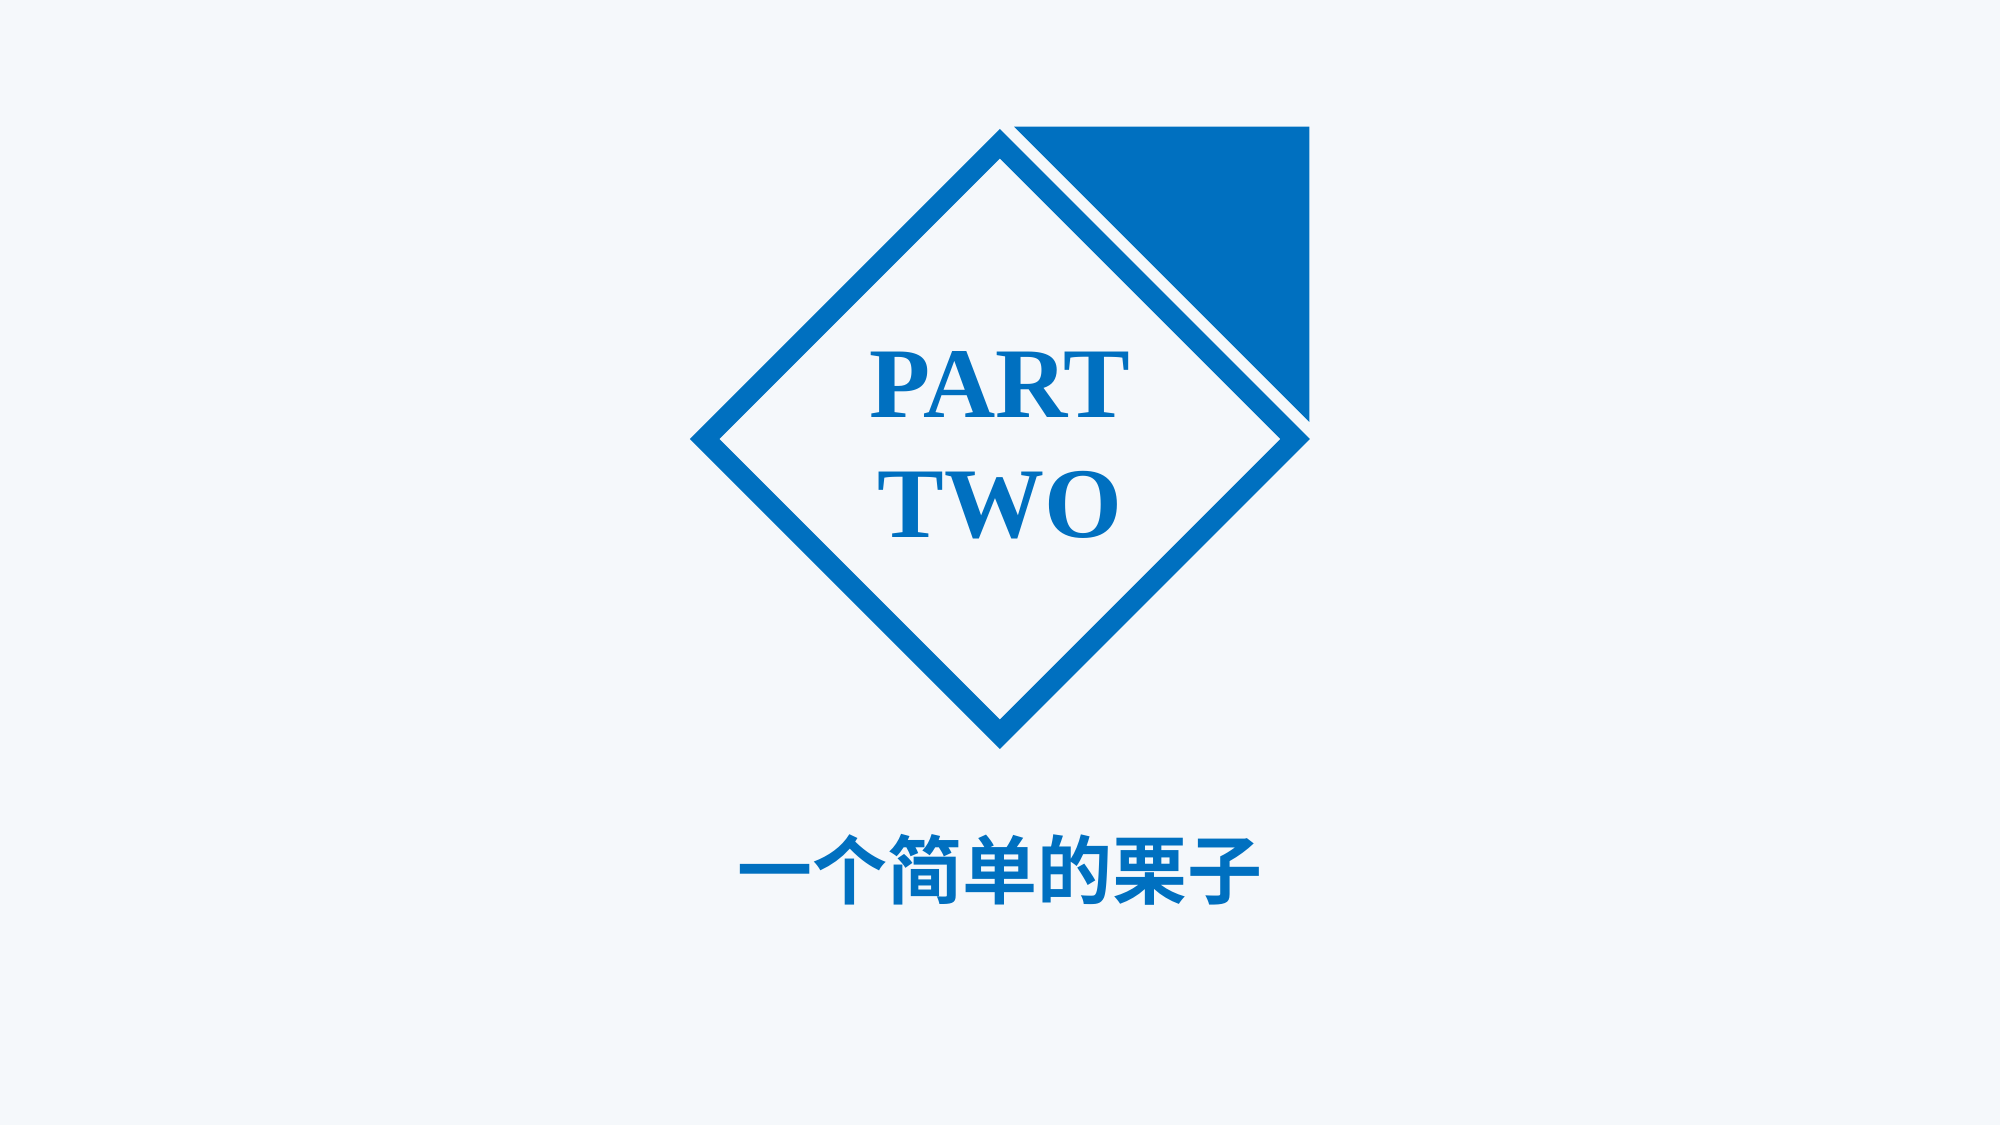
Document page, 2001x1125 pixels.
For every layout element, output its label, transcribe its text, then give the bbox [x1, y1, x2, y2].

text_box PART TWO [690, 310, 1310, 565]
text_box 一个简单的栗子 [553, 816, 1447, 922]
text_box [832, 142, 1168, 310]
text_box [1011, 125, 1311, 425]
text_box [829, 565, 1171, 736]
